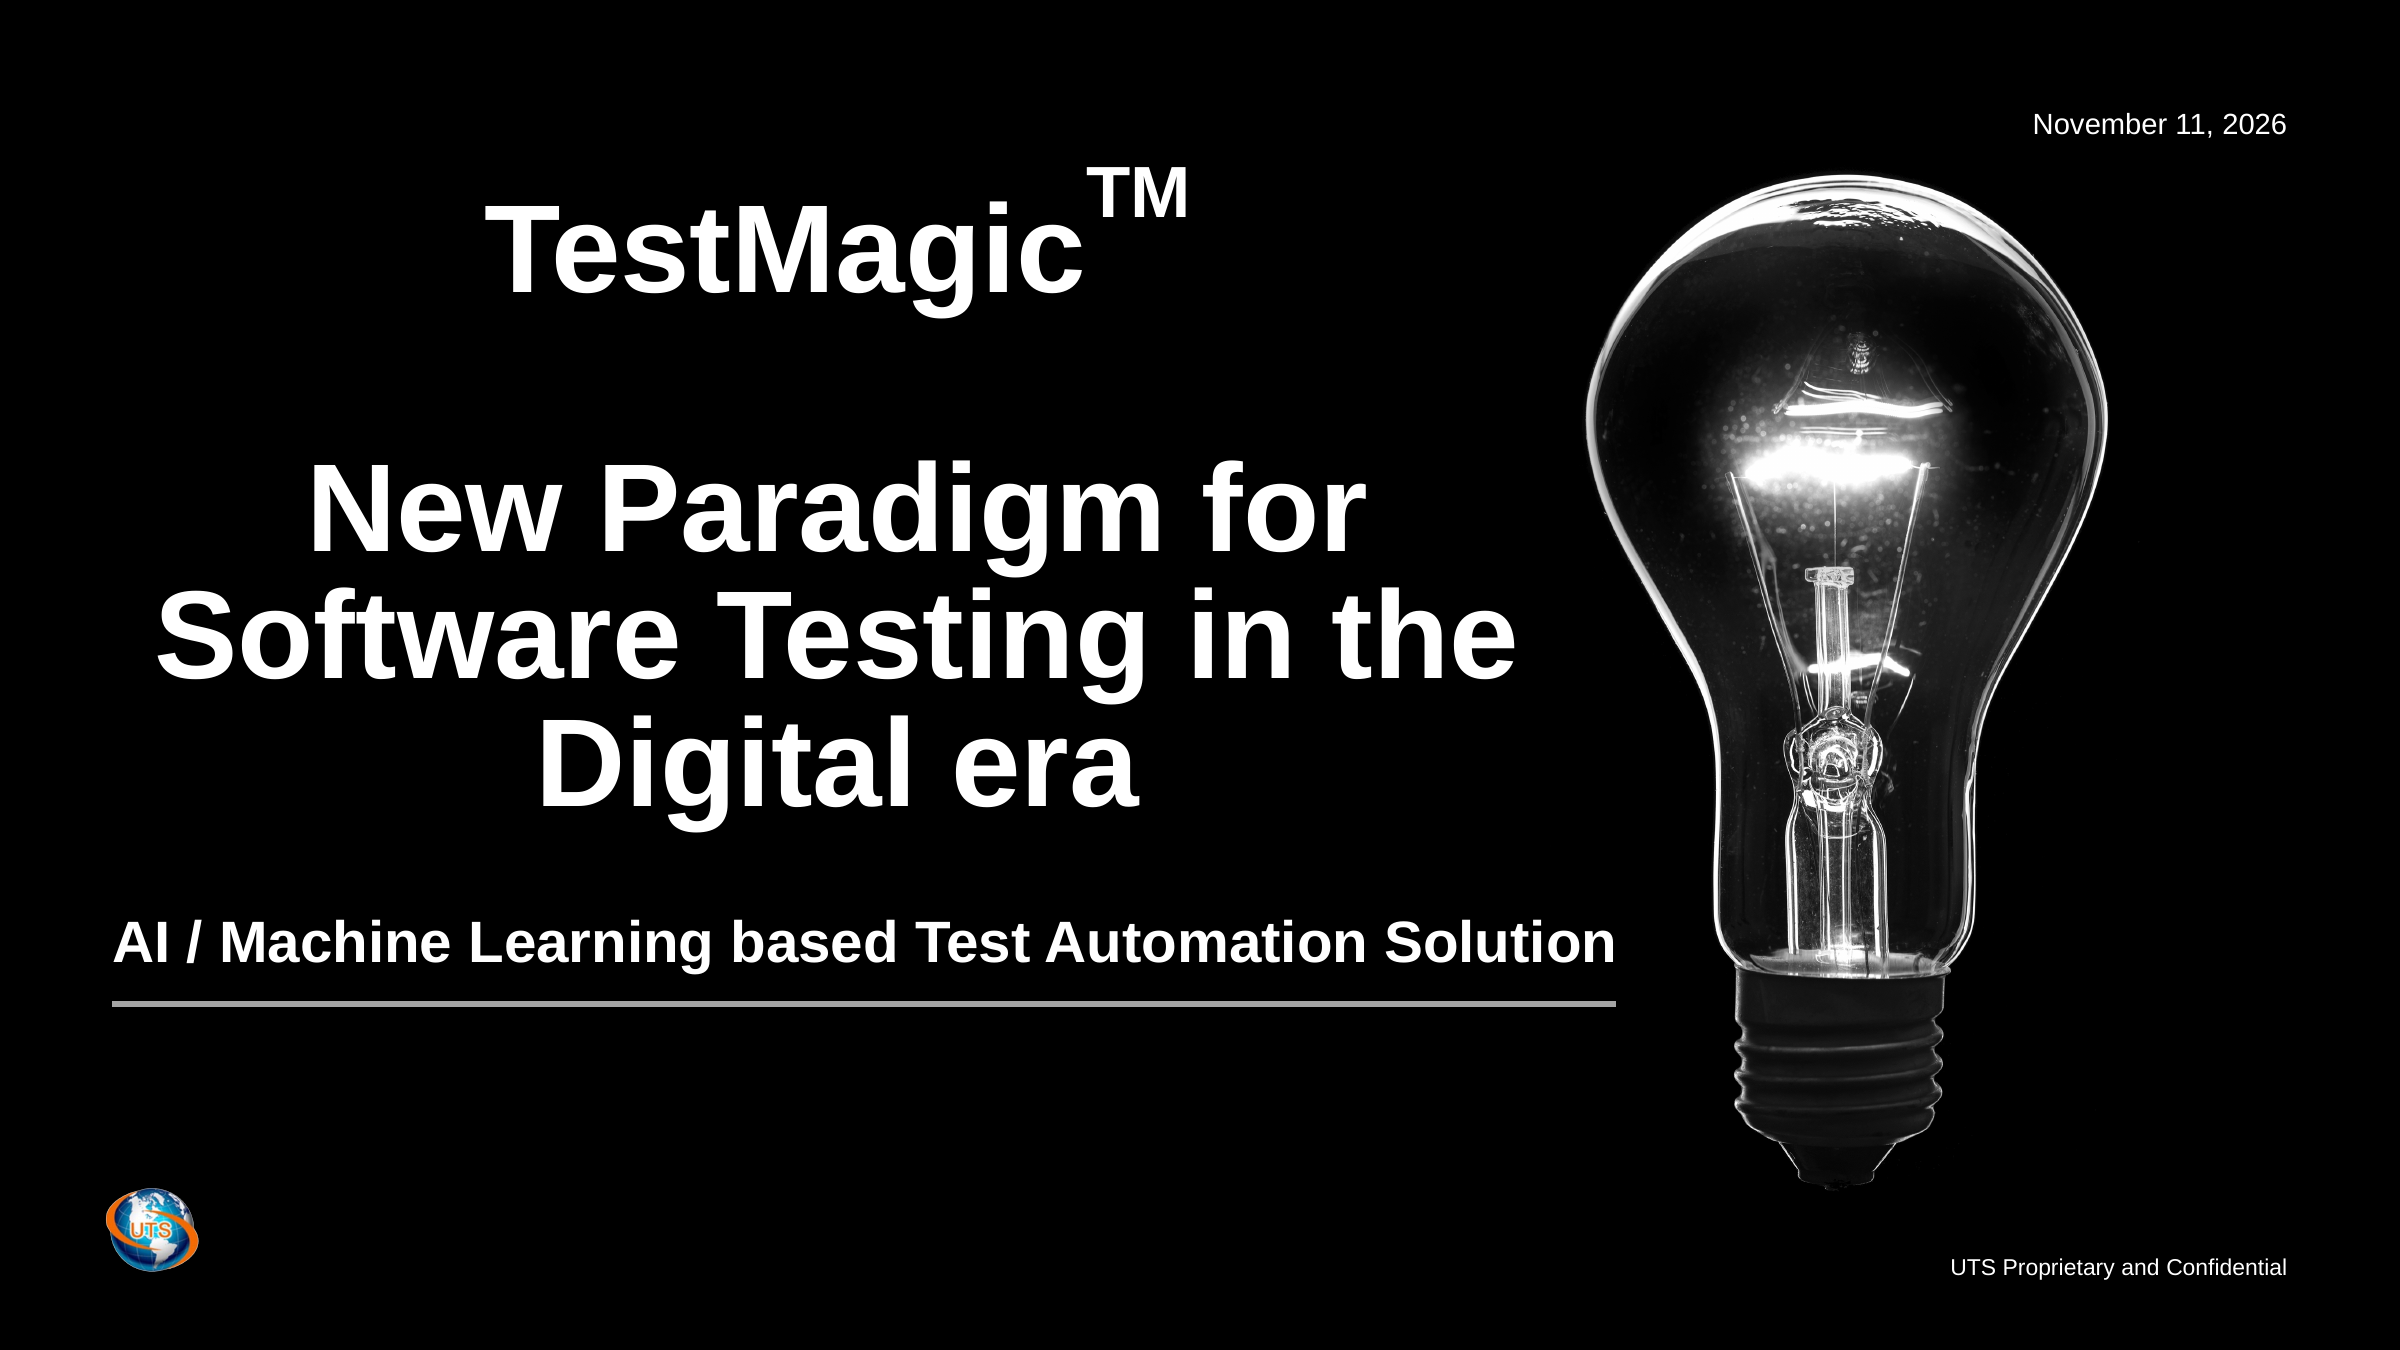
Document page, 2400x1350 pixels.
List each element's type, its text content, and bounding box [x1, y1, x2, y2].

picture [1130, 0, 2400, 1350]
subtitle AI / Machine Learning based Test Automation Solution [112, 904, 1638, 1055]
picture [104, 1185, 200, 1275]
title TestMagicTM New Paradigm for Software Testing in the Digital era [125, 258, 1550, 832]
